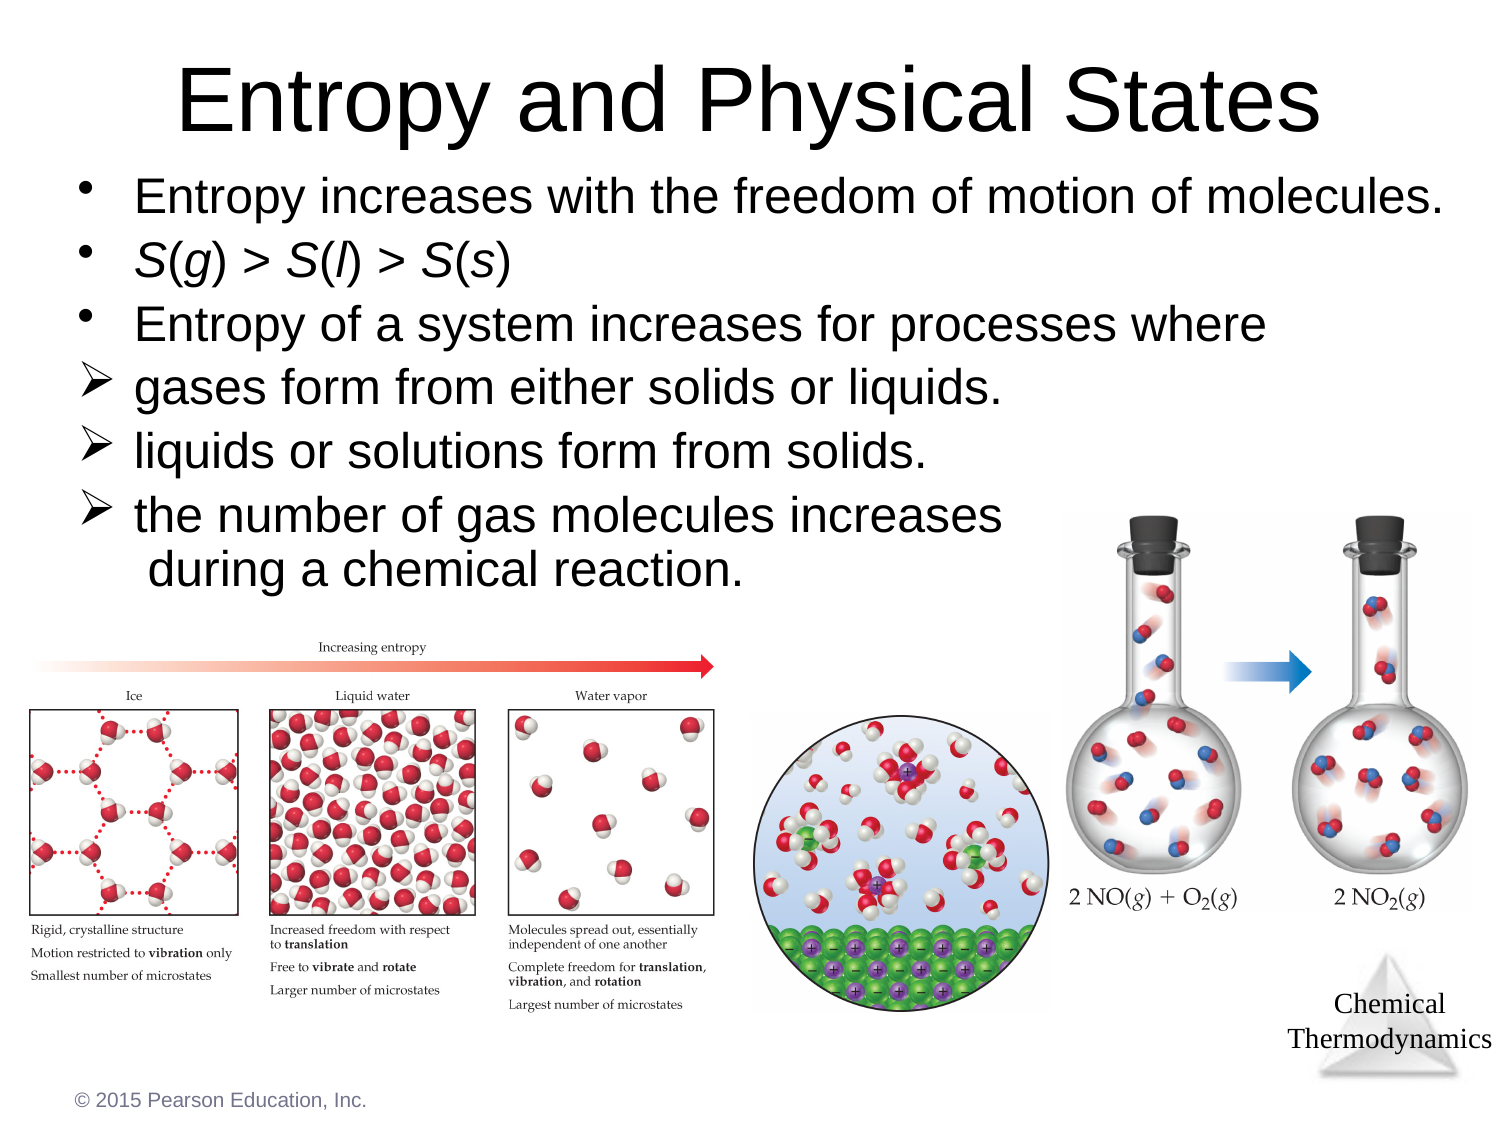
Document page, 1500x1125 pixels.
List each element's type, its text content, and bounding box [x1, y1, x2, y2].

title Entropy and Physical States [0, 1, 1500, 190]
picture [1062, 512, 1500, 1125]
picture [749, 712, 1052, 1013]
picture [24, 637, 720, 1013]
list Entropy increases with the freedom of motion of molecules. S(g) > S(l) > S(s) Entropy of a system increases for processes where gases form from either solids or liquids. liquids or solutions form from solids. the number of gas molecules increases during a chemical reaction. [62, 162, 1463, 607]
